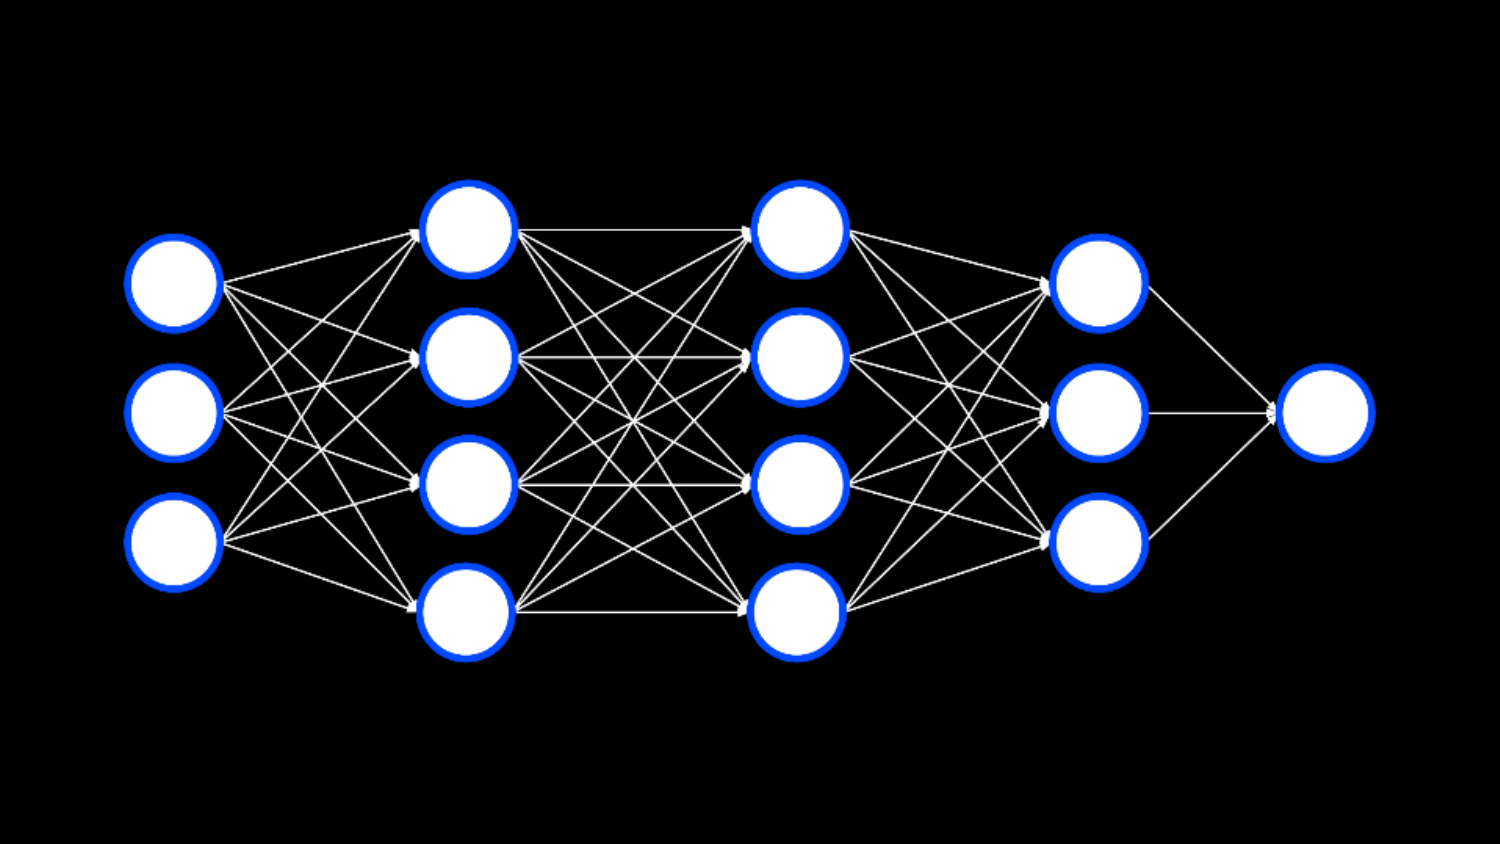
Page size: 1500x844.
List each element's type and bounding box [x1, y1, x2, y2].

picture [44, 24, 1456, 819]
